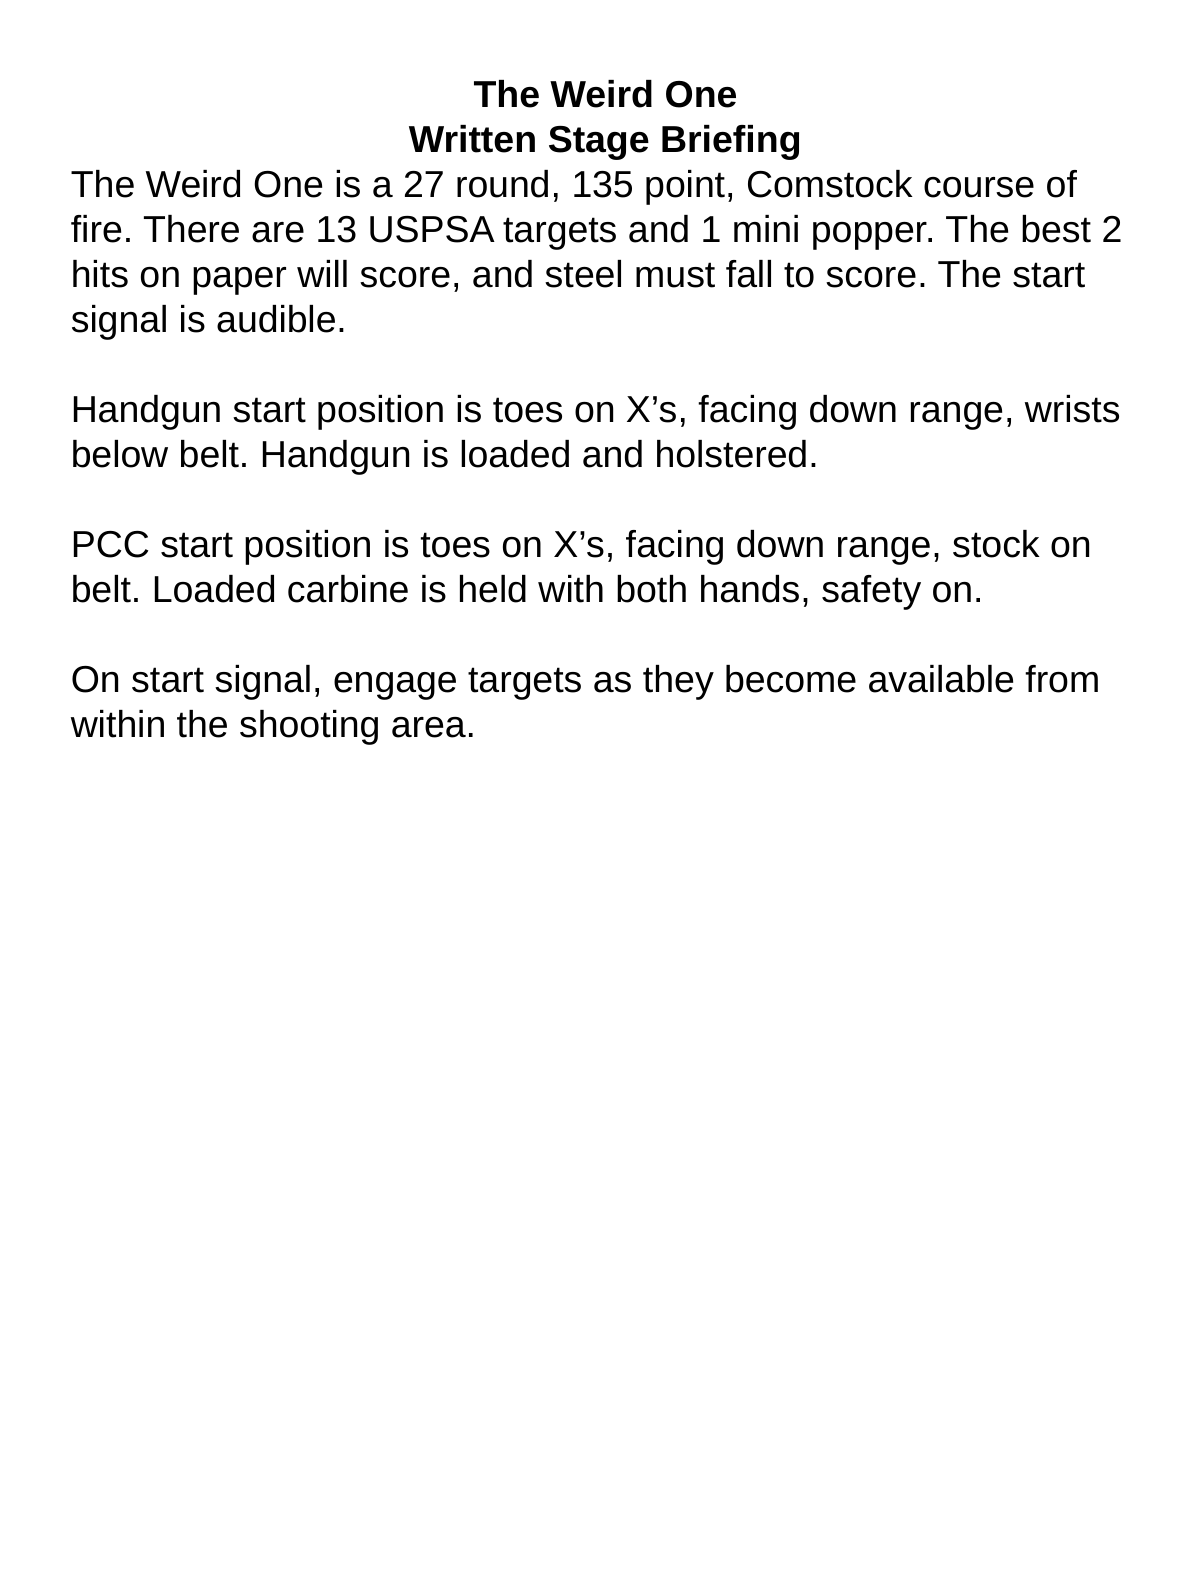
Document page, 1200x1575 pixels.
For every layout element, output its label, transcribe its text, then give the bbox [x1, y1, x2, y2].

text_box The Weird One Written Stage Briefing The Weird One is a 27 round, 135 point, Comstock course of fire. There are 13 USPSA targets and 1 mini popper. The best 2 hits on paper will score, and steel must fall to score. The start signal is audible. Handgun start position is toes on X’s, facing down range, wrists below belt. Handgun is loaded and holstered. PCC start position is toes on X’s, facing down range, stock on belt. Loaded carbine is held with both hands, safety on. On start signal, engage targets as they become available from within the shooting area. [56, 63, 1156, 753]
